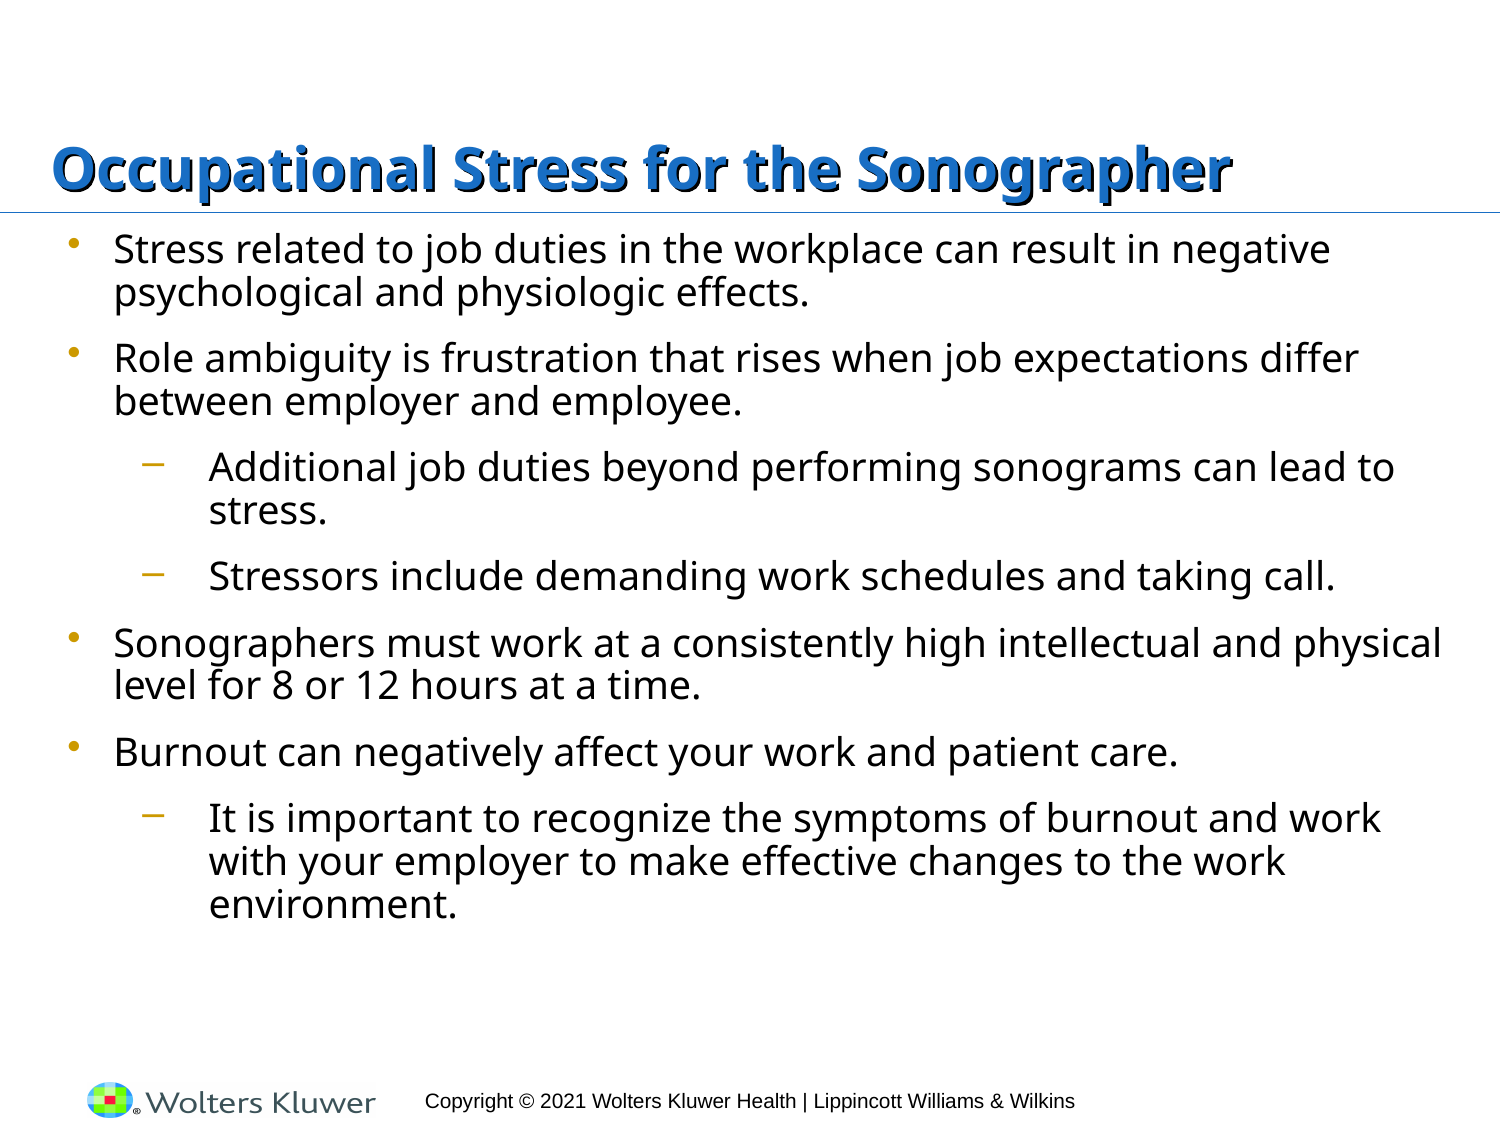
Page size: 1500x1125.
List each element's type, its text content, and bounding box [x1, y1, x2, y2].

title Occupational Stress for the Sonographer [50, 137, 1468, 203]
picture [87, 1082, 376, 1118]
list Stress related to job duties in the workplace can result in negative psychological and physiologic effects. Role ambiguity is frustration that rises when job expectations differ between employer and employee. Additional job duties beyond performing sonograms can lead to stress. Stressors include demanding work schedules and taking call. Sonographers must work at a consistently high intellectual and physical level for 8 or 12 hours at a time. Burnout can negatively affect your work and patient care. It is important to recognize the symptoms of burnout and work with your employer to make effective changes to the work environment. [51, 221, 1466, 1004]
